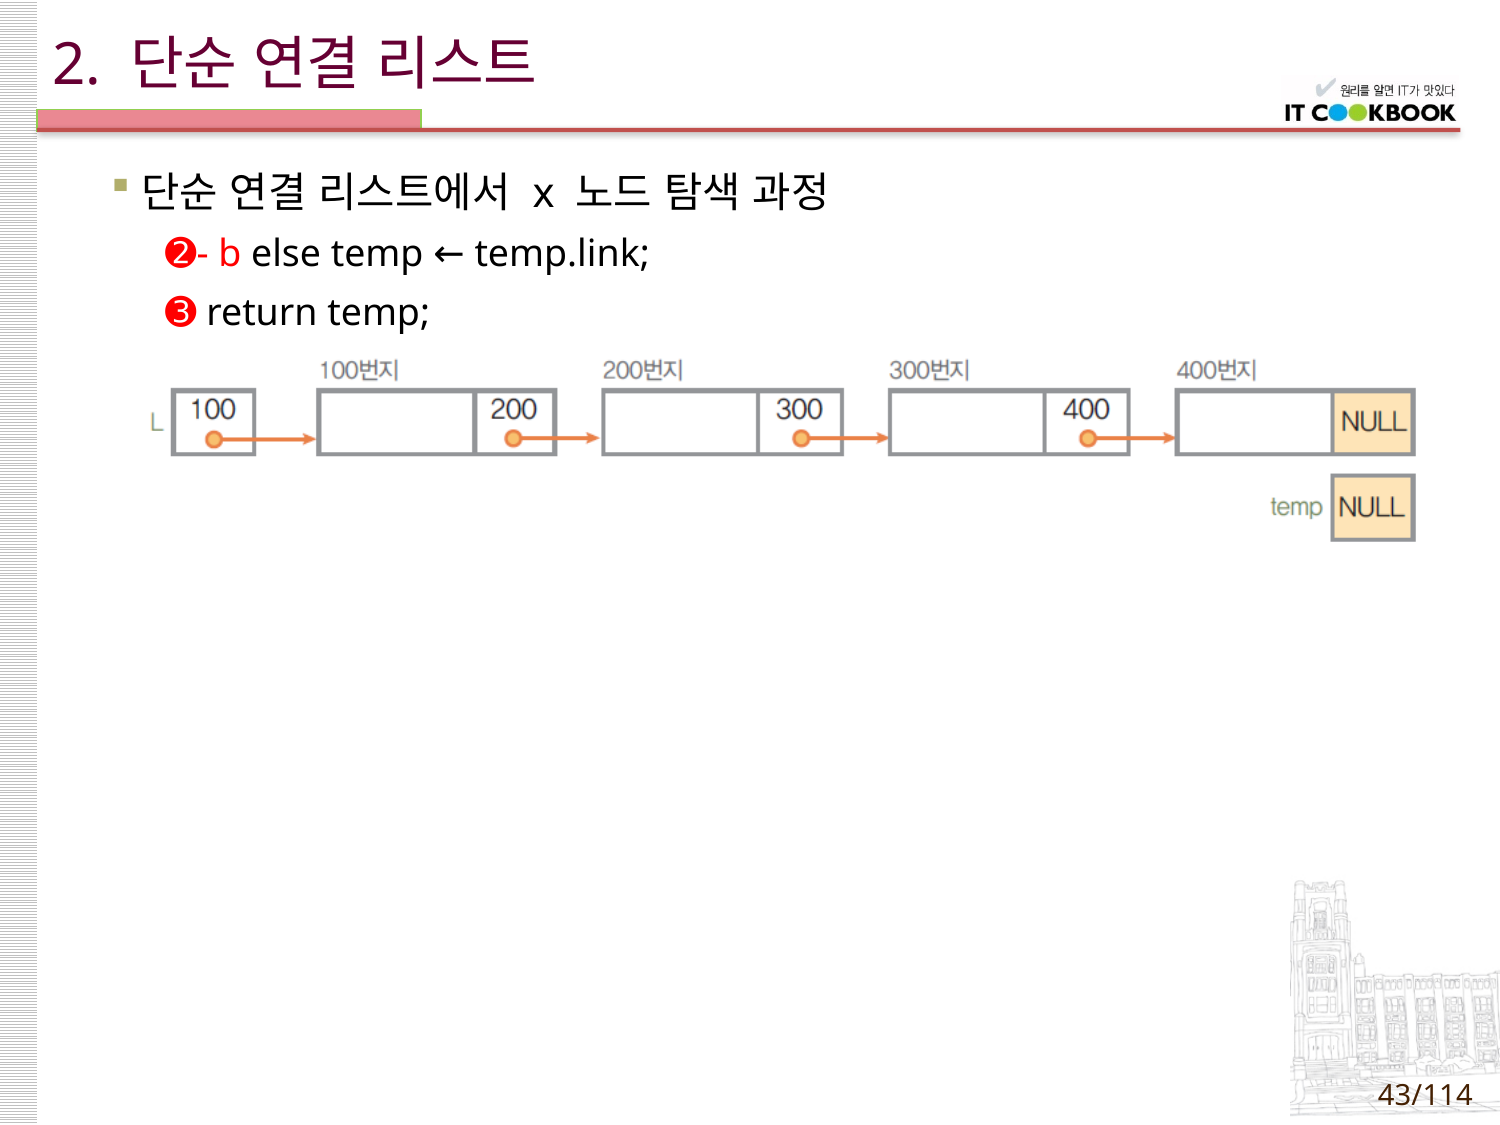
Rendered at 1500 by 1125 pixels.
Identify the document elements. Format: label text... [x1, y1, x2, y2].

picture [143, 348, 1424, 550]
title 2. 단순 연결 리스트 [37, 13, 1278, 109]
picture [1290, 874, 1500, 1125]
picture [1281, 75, 1459, 123]
picture [1459, 1087, 1467, 1098]
list 단순 연결 리스트에서 x 노드 탐색 과정 ➋- b else temp ← temp.link; ➌ return temp; [37, 152, 1463, 1091]
picture [1380, 1091, 1388, 1098]
